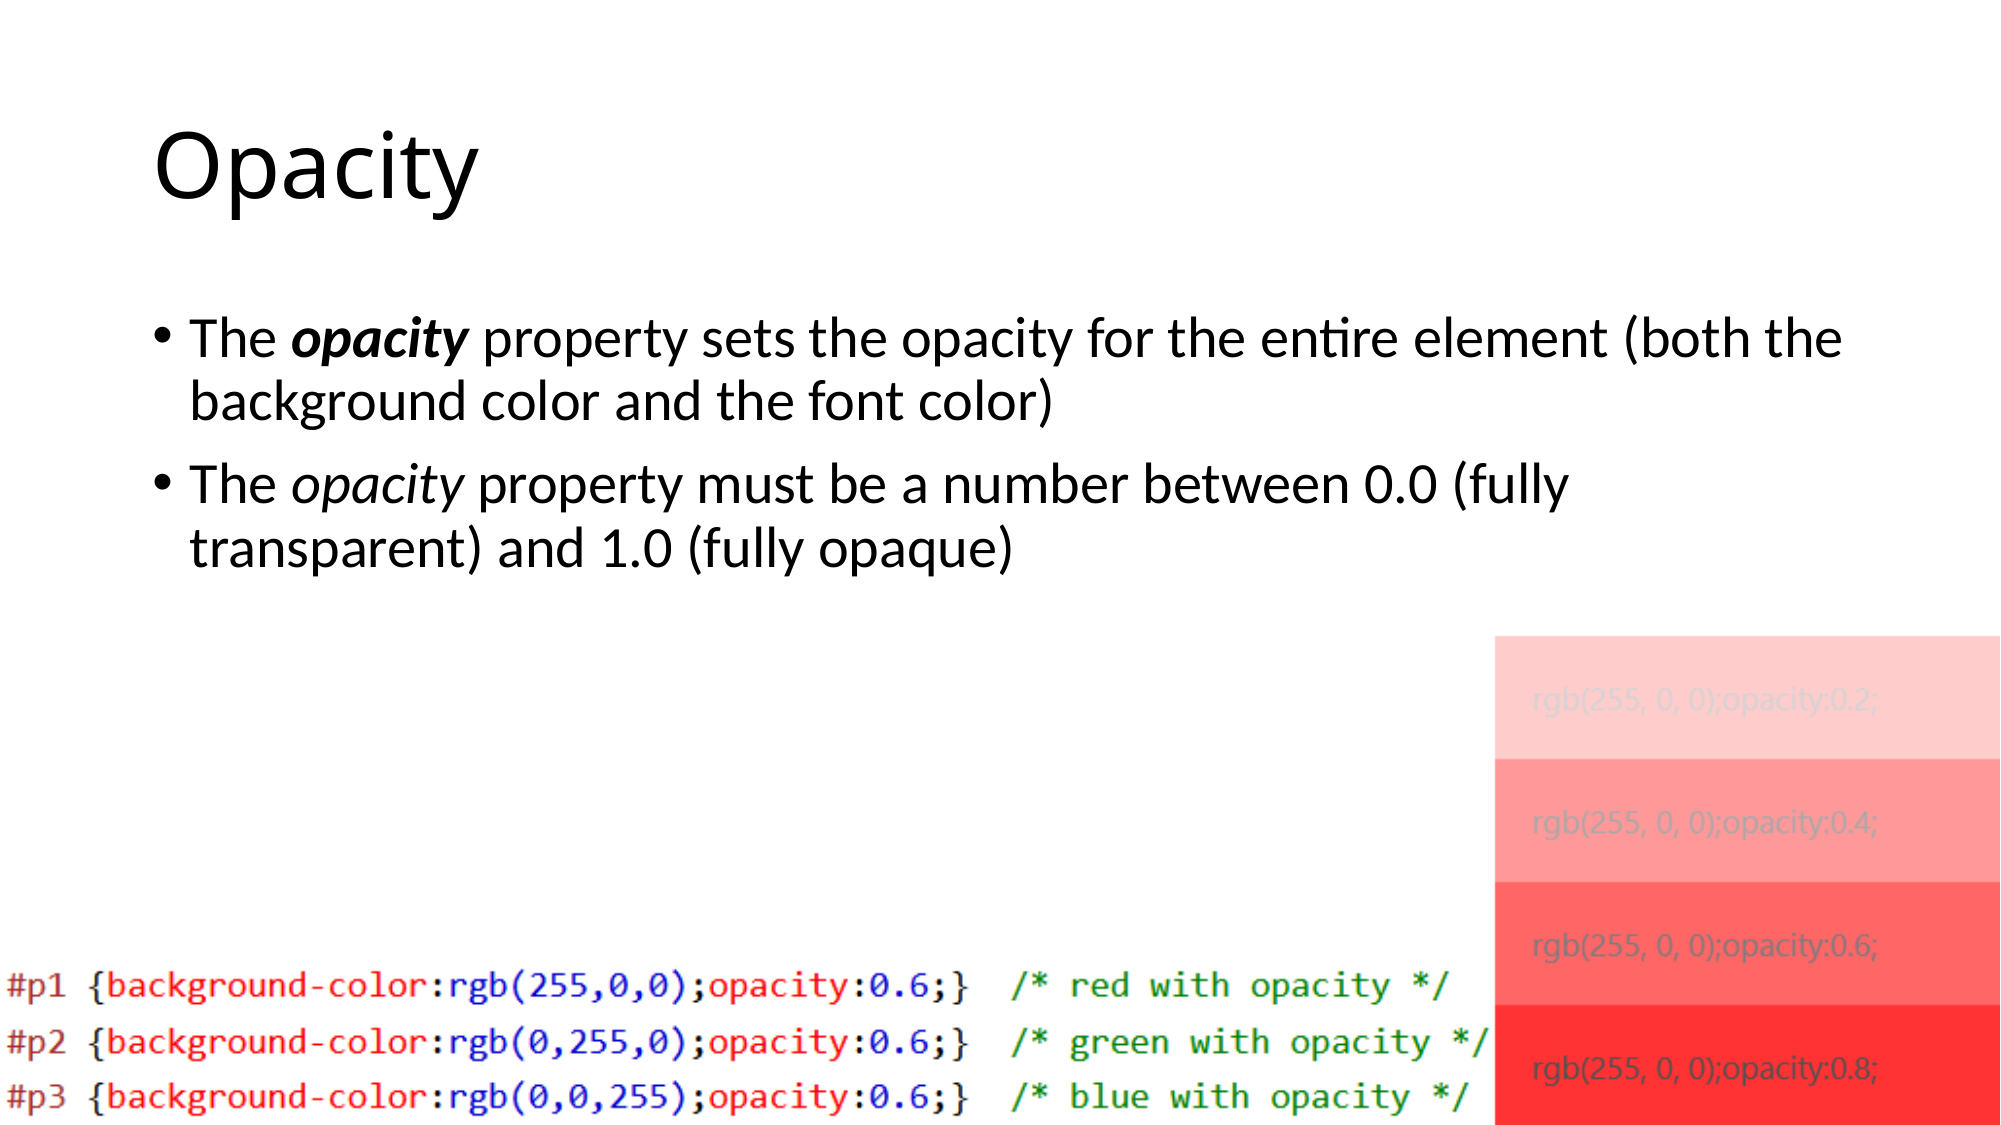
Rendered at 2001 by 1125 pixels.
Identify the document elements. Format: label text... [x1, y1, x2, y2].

title Opacity [137, 59, 1863, 278]
picture [0, 633, 2000, 1125]
list The opacity property sets the opacity for the entire element (both the background color and the font color) The opacity property must be a number between 0.0 (fully transparent) and 1.0 (fully opaque) [137, 299, 1863, 960]
